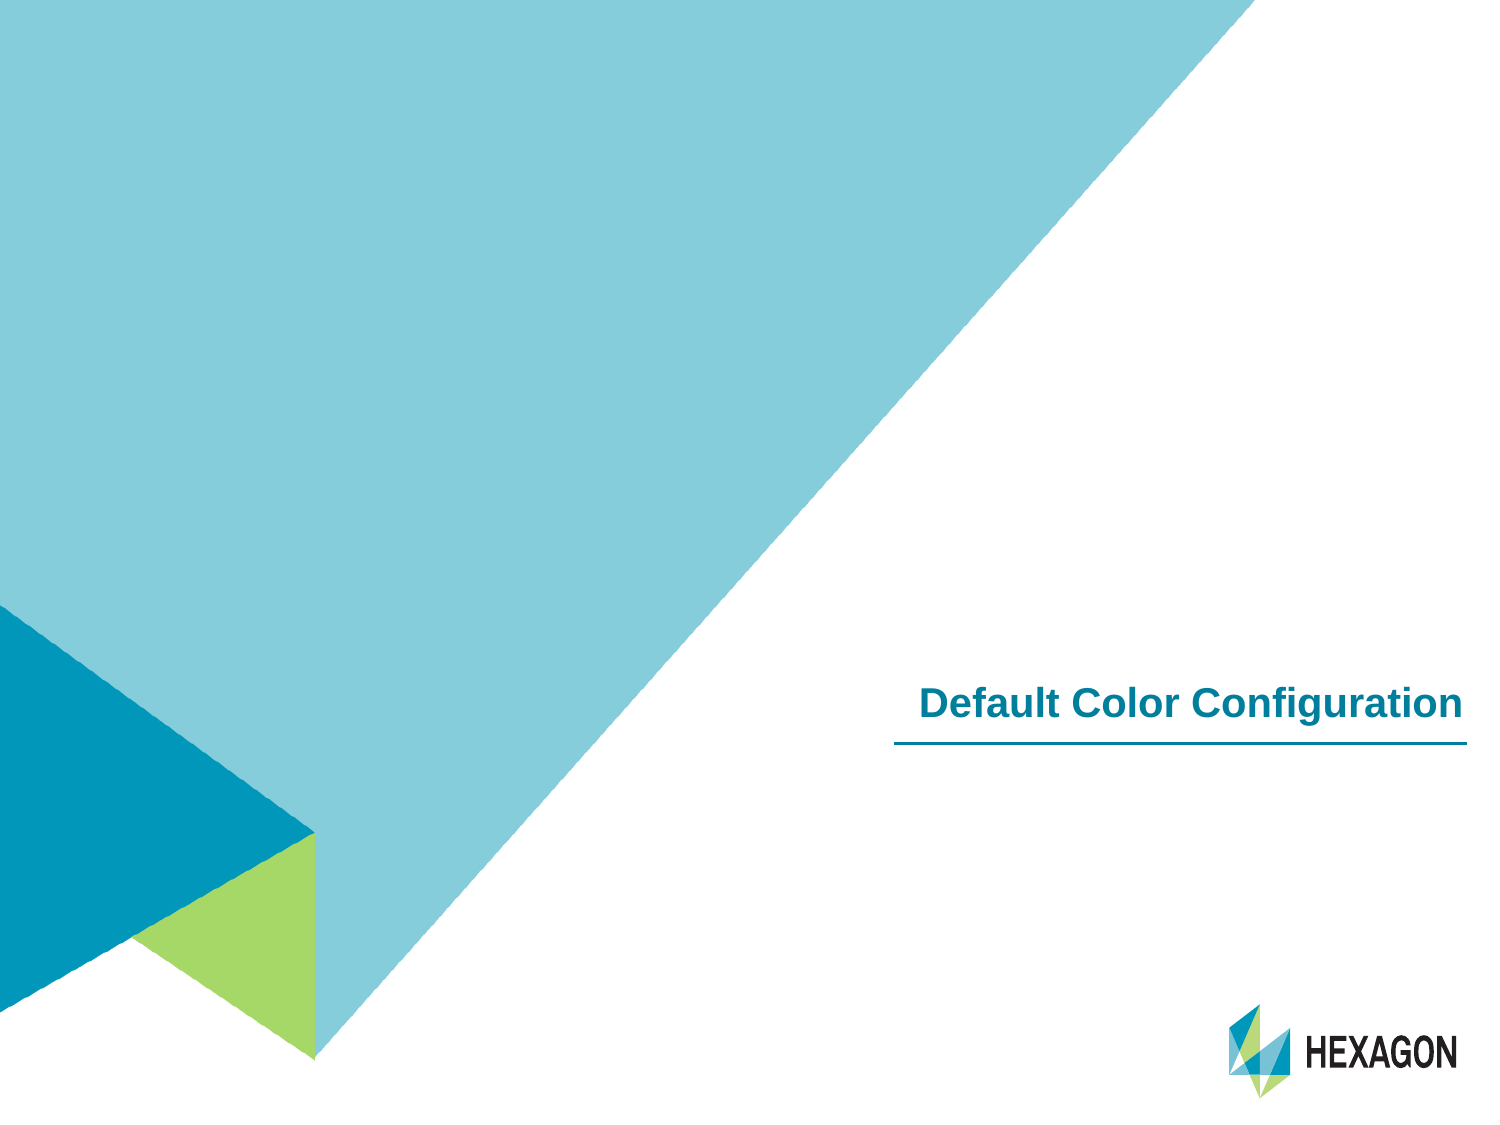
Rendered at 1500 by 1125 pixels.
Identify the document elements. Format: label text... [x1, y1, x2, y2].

title Default Color Configuration [879, 646, 1479, 733]
picture [0, 0, 1500, 1125]
